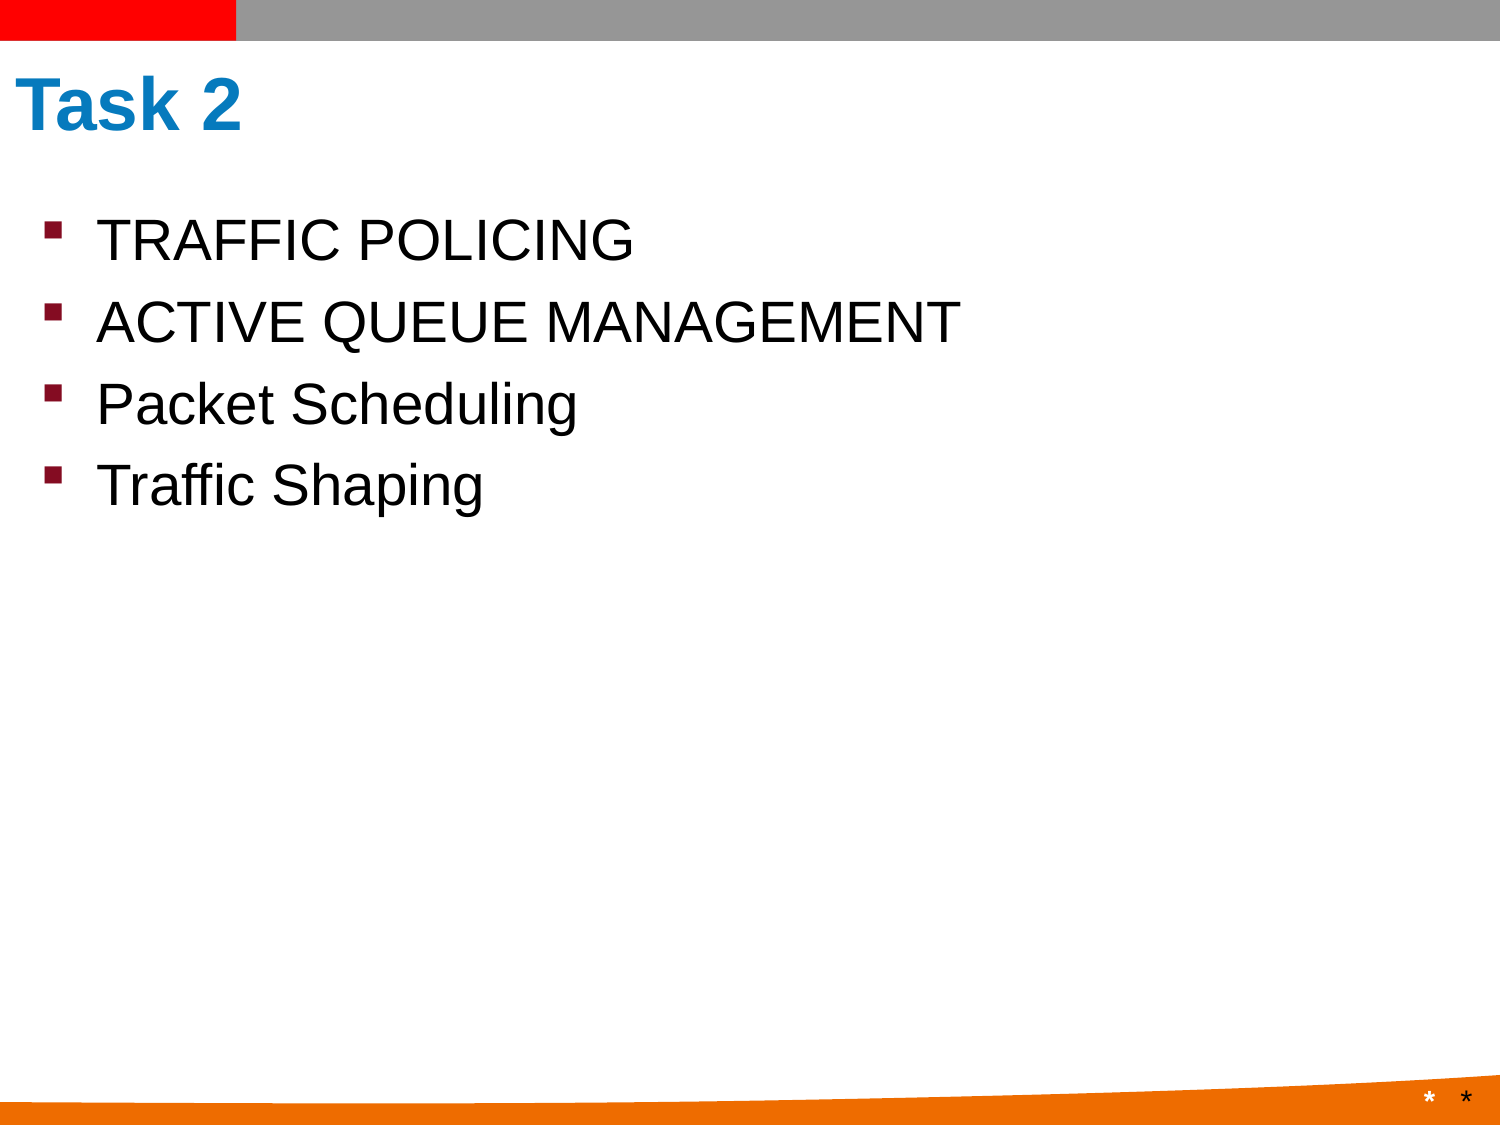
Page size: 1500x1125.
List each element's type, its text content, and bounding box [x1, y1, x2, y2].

title Task 2 [0, 47, 1463, 252]
slide_number * [1137, 1074, 1488, 1116]
list TRAFFIC POLICING ACTIVE QUEUE MANAGEMENT Packet Scheduling Traffic Shaping [24, 194, 1488, 1059]
